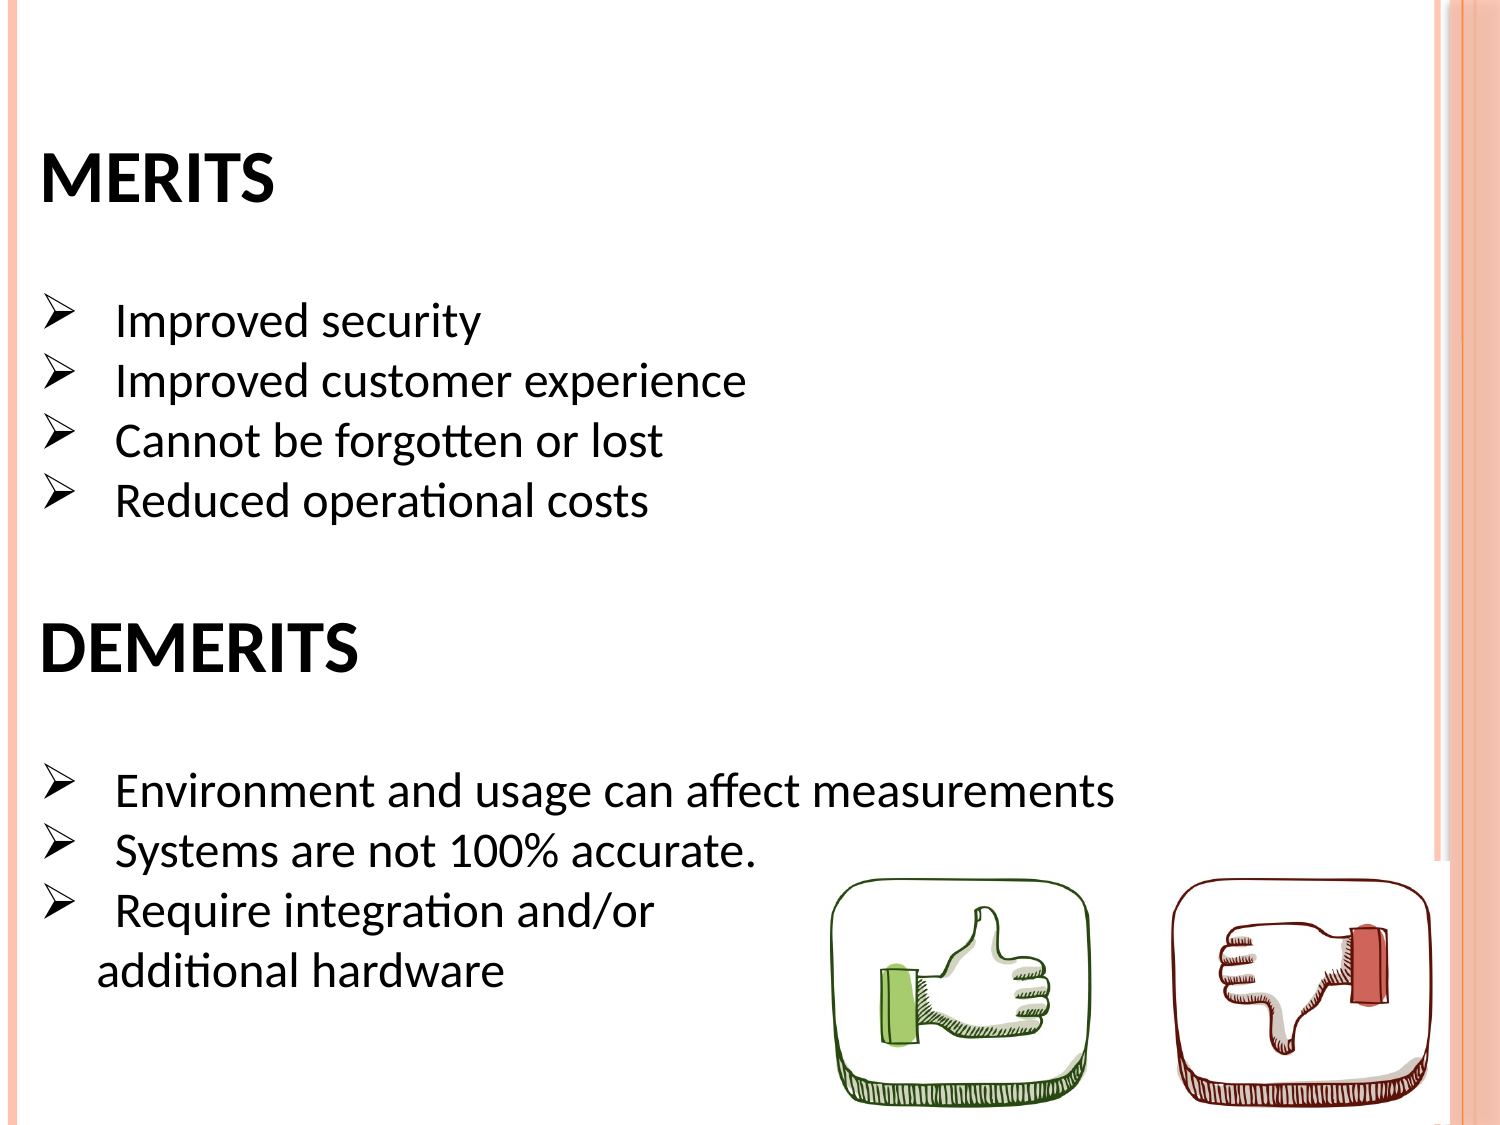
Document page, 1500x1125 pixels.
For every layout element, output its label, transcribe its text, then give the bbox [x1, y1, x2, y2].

picture [811, 860, 1451, 1125]
text_box MERITS Improved security Improved customer experience Cannot be forgotten or lost Reduced operational costs DEMERITS Environment and usage can affect measurements Systems are not 100% accurate. Require integration and/or additional hardware [24, 120, 1350, 1006]
